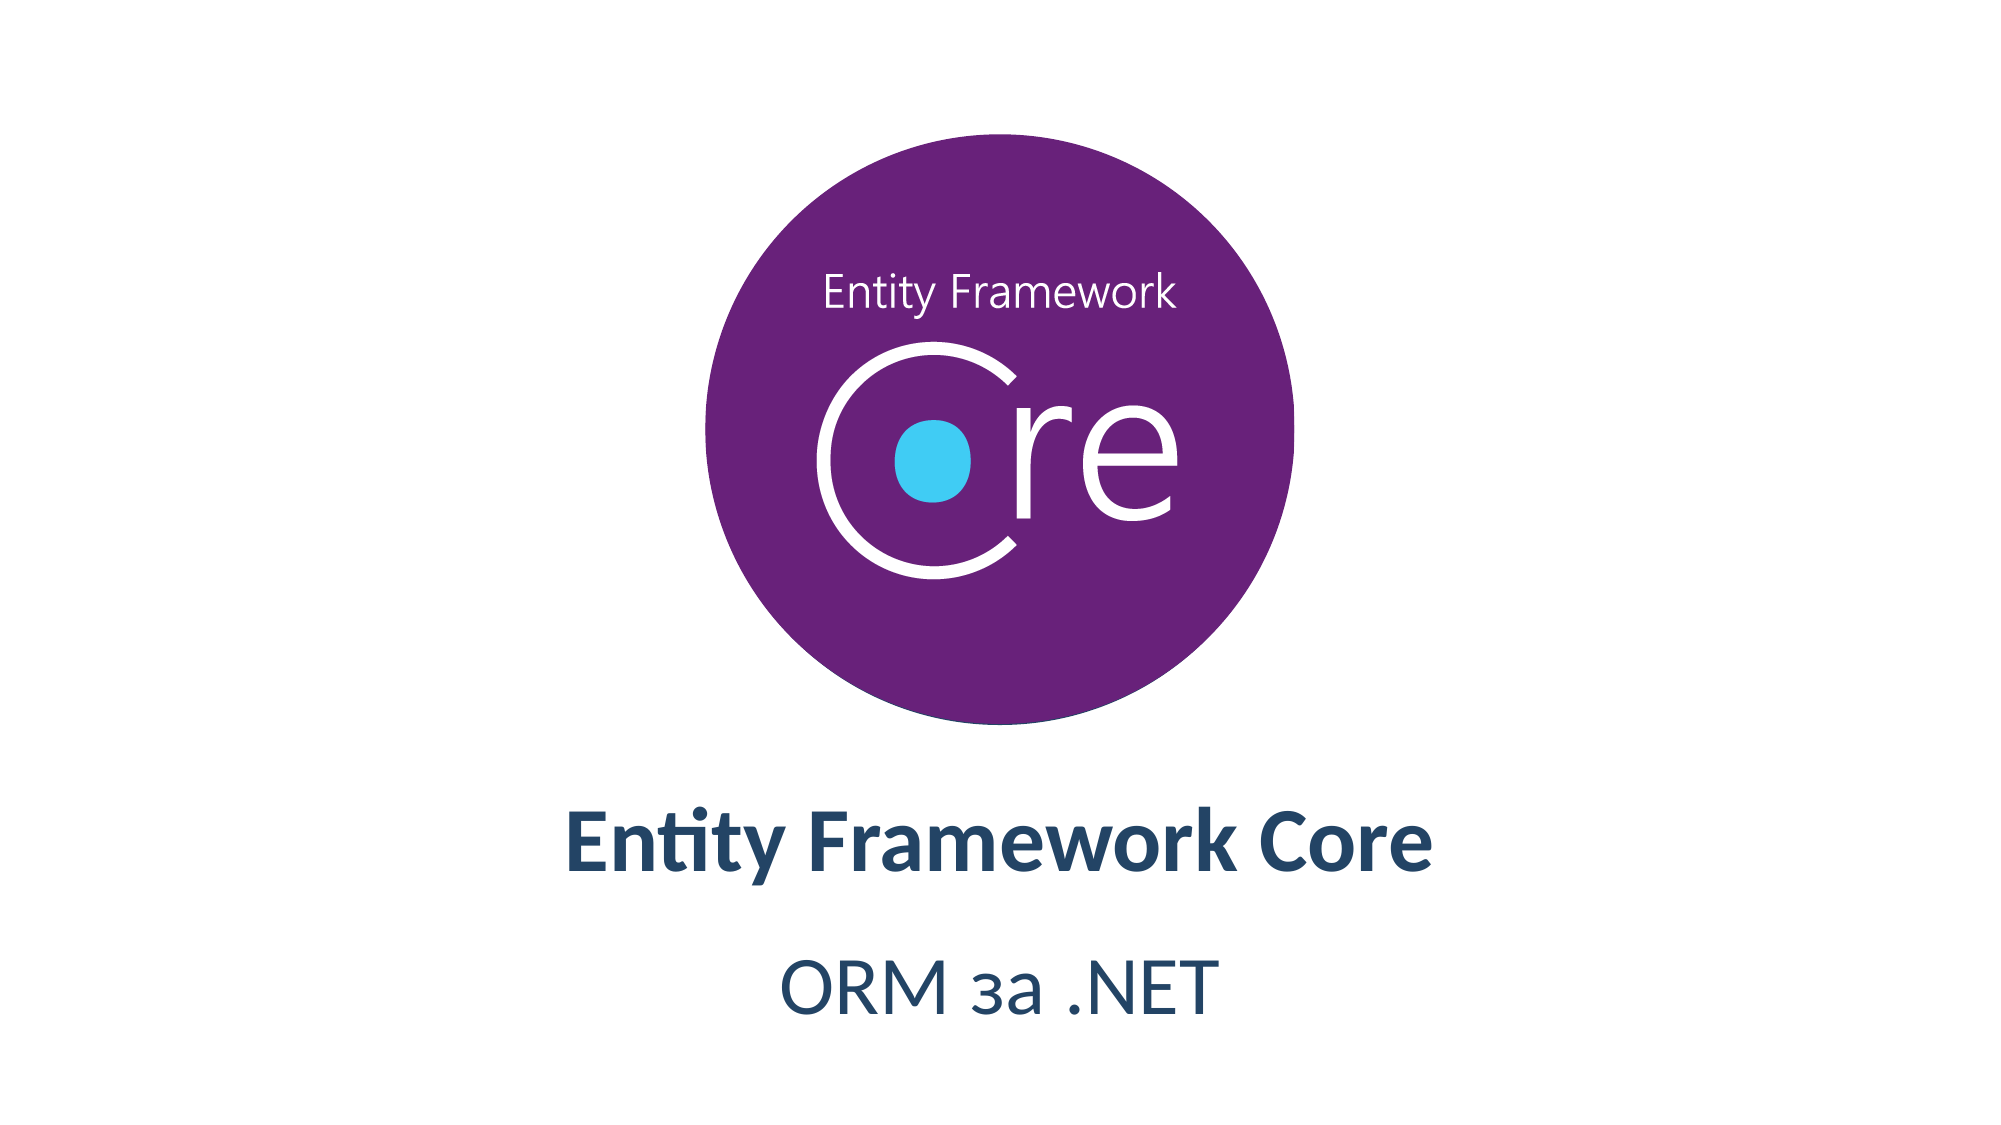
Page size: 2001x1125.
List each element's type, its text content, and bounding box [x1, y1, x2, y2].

picture [704, 134, 1295, 725]
subtitle ORM за .NET [100, 916, 1900, 1043]
title Entity Framework Core [100, 771, 1900, 898]
